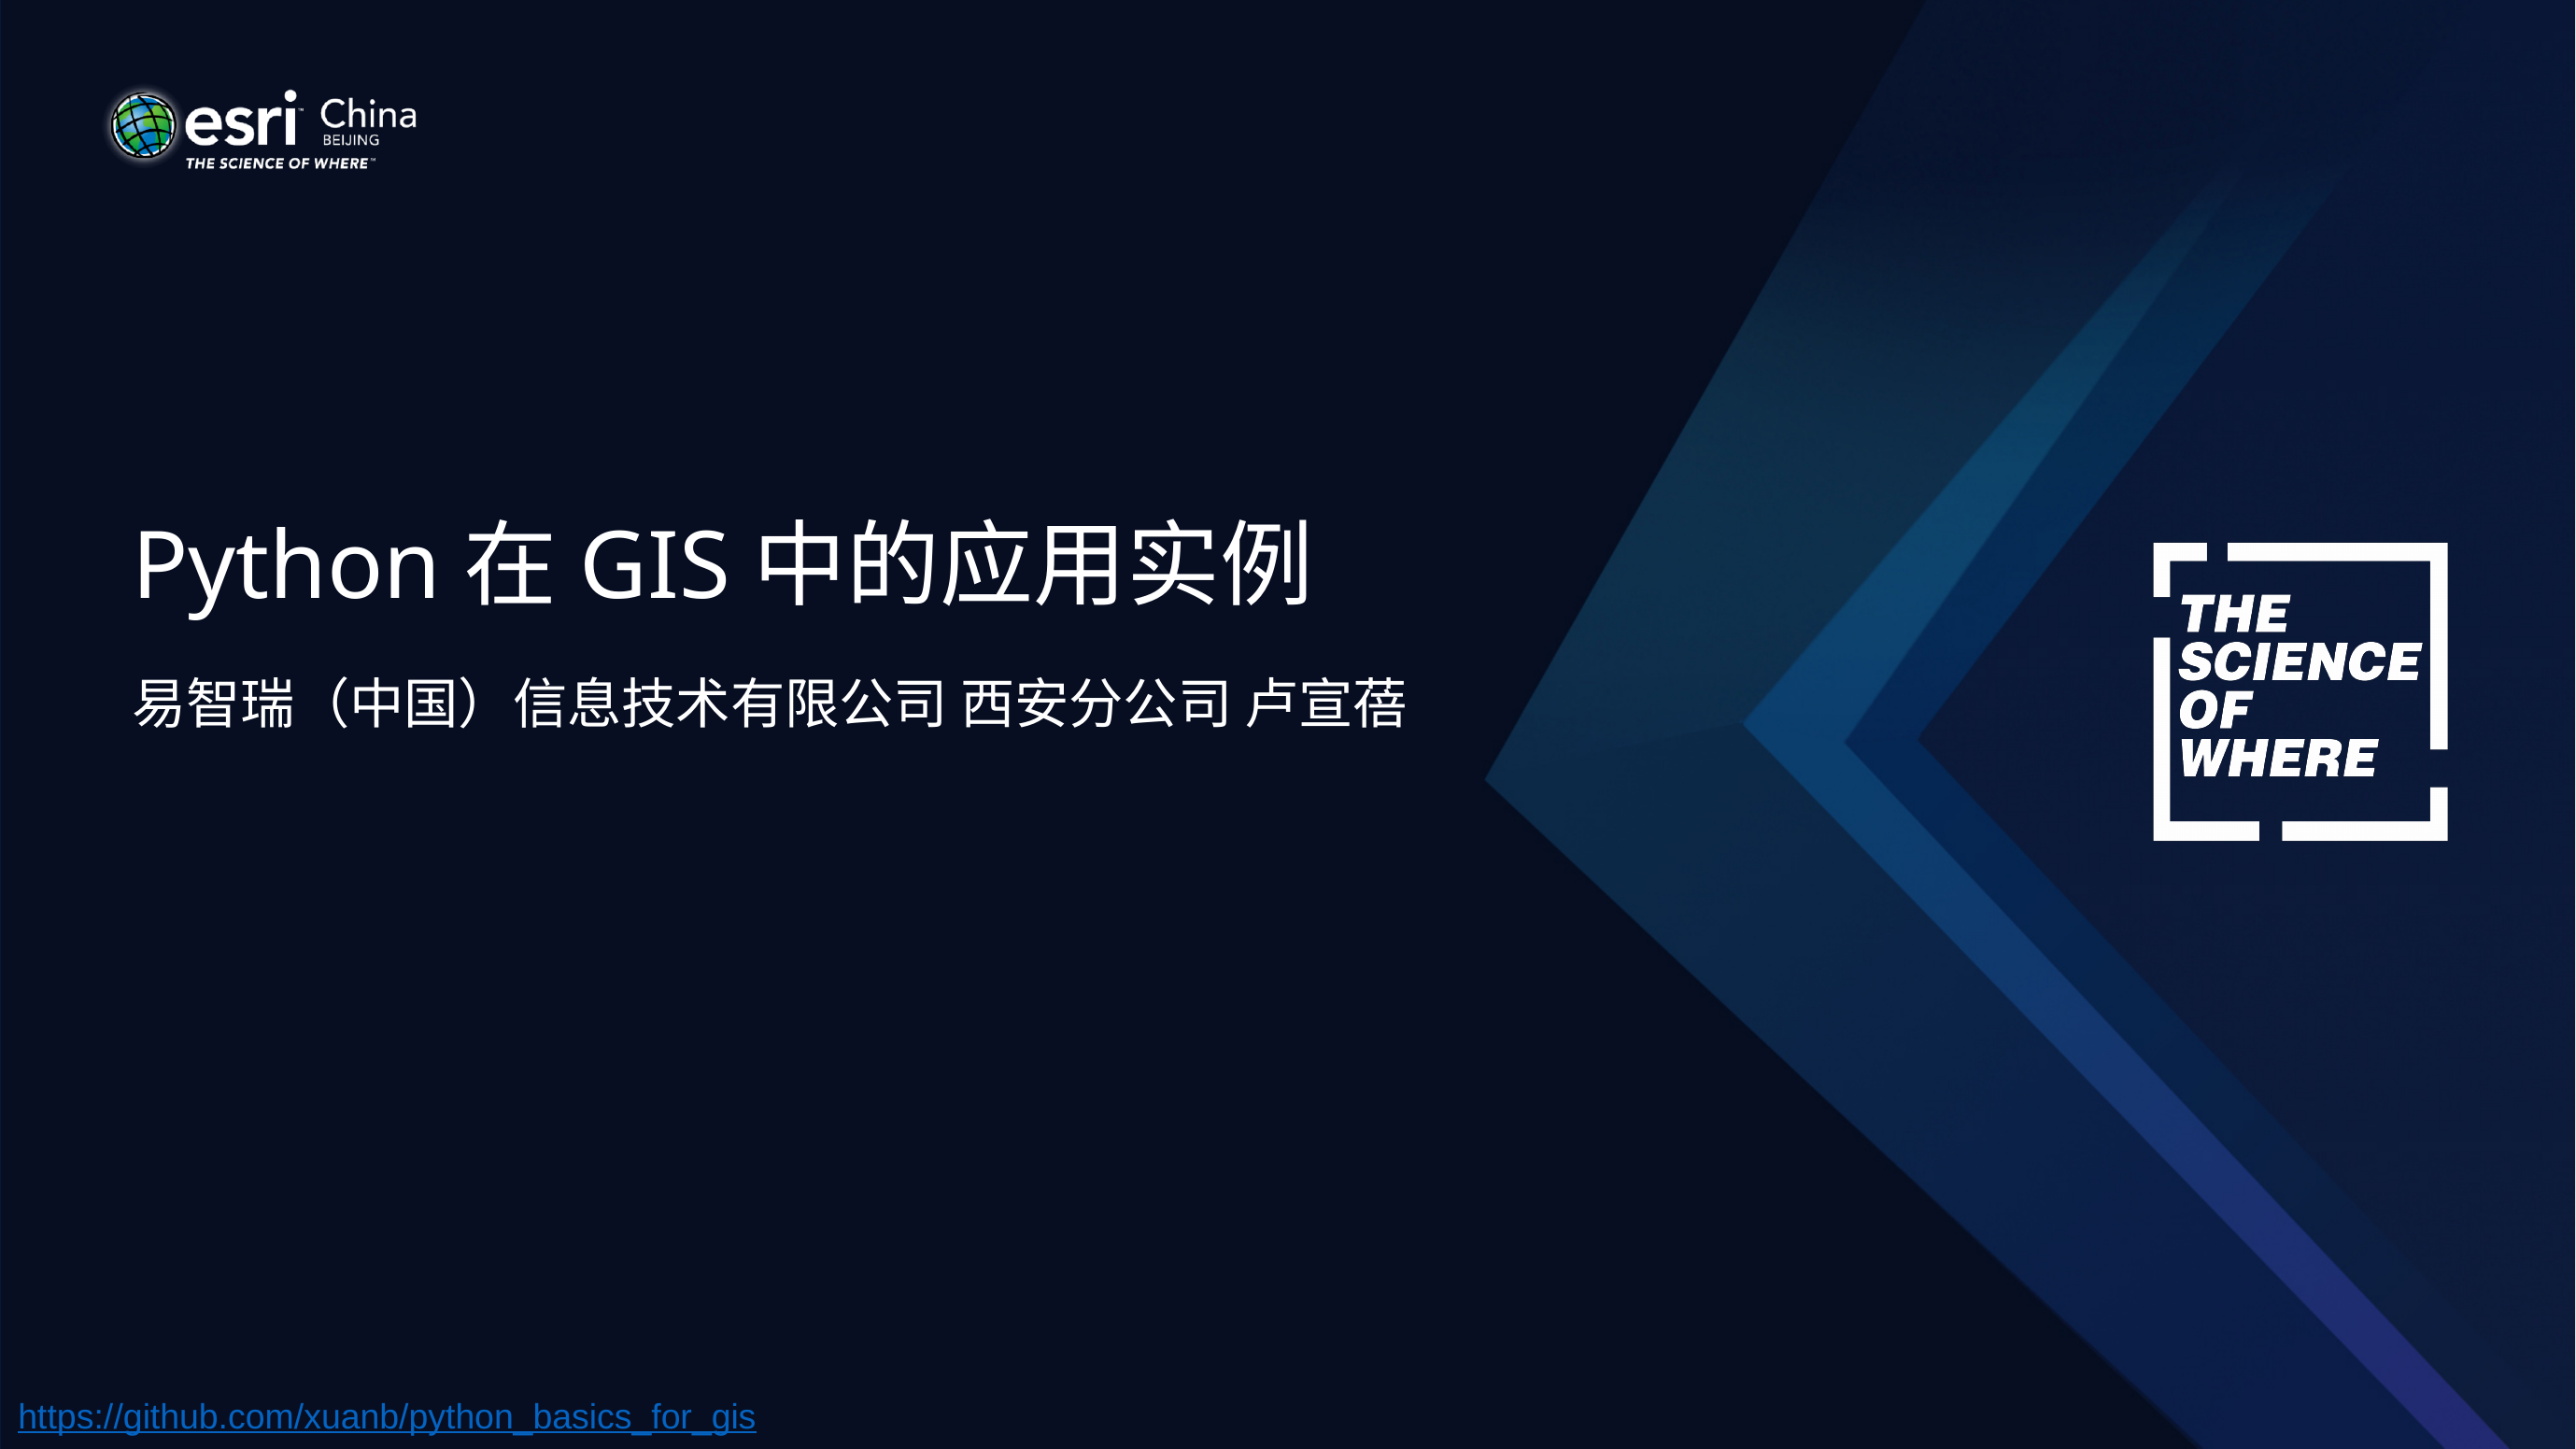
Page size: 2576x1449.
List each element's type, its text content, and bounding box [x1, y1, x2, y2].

title Python在GIS中的应用实例 [118, 492, 1795, 644]
text_box https://github.com/xuanb/python_basics_for_gis [4, 1387, 771, 1443]
subtitle 易智瑞（中国）信息技术有限公司 西安分公司 卢宣蓓 [118, 670, 1795, 776]
picture [1, 0, 2576, 1449]
